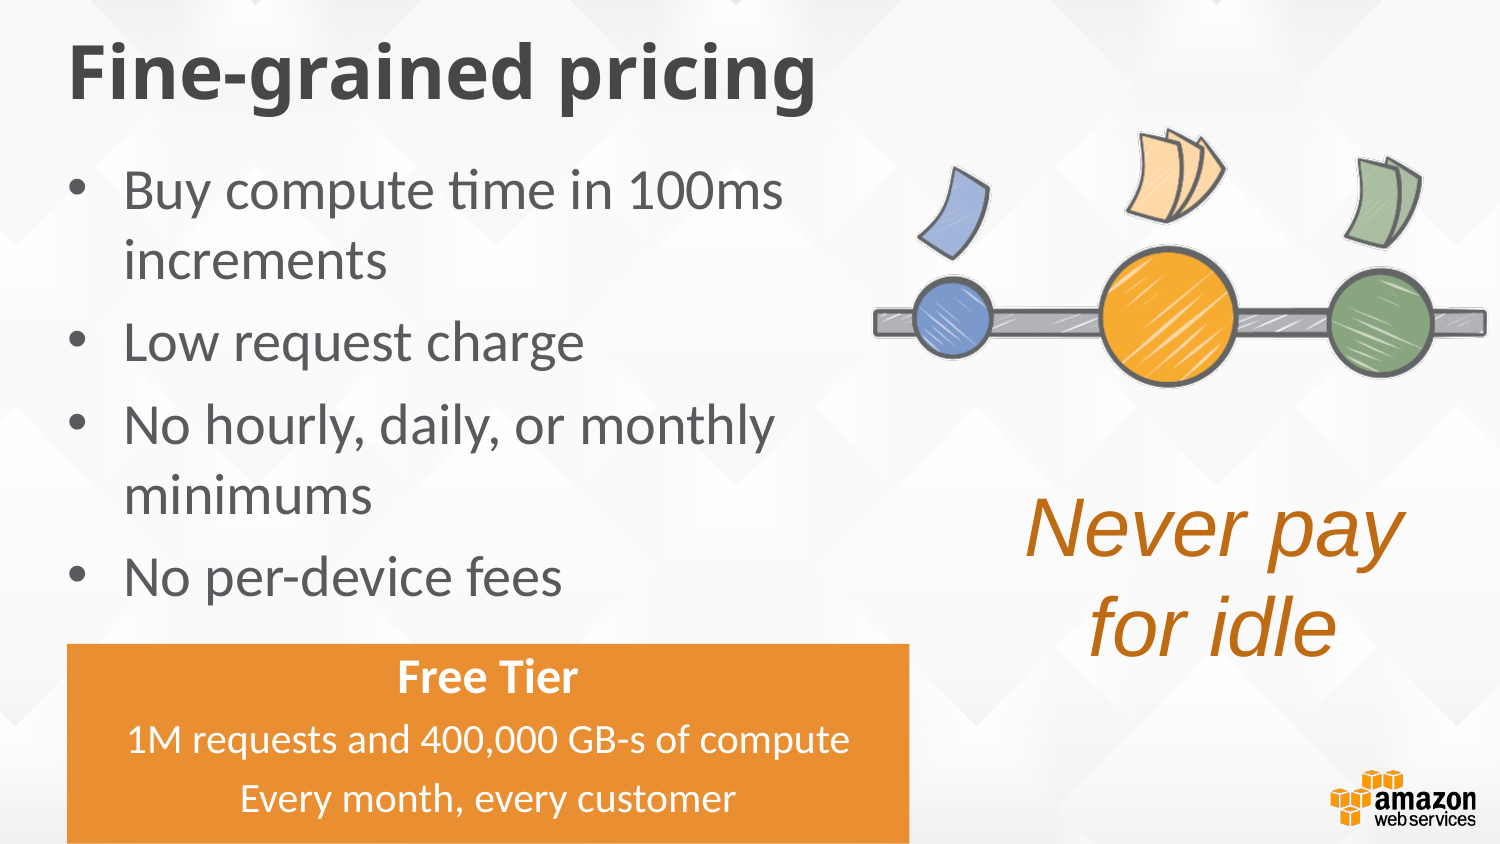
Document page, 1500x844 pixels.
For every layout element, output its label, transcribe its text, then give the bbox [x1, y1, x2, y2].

text_box Never pay for idle [993, 465, 1435, 681]
text_box Free Tier 1M requests and 400,000 GB-s of compute Every month, every customer [67, 643, 910, 844]
title Fine-grained pricing [55, 18, 1402, 145]
list Buy compute time in 100ms increments Low request charge No hourly, daily, or monthly minimums No per-device fees [55, 145, 1014, 749]
picture [0, 0, 1500, 844]
